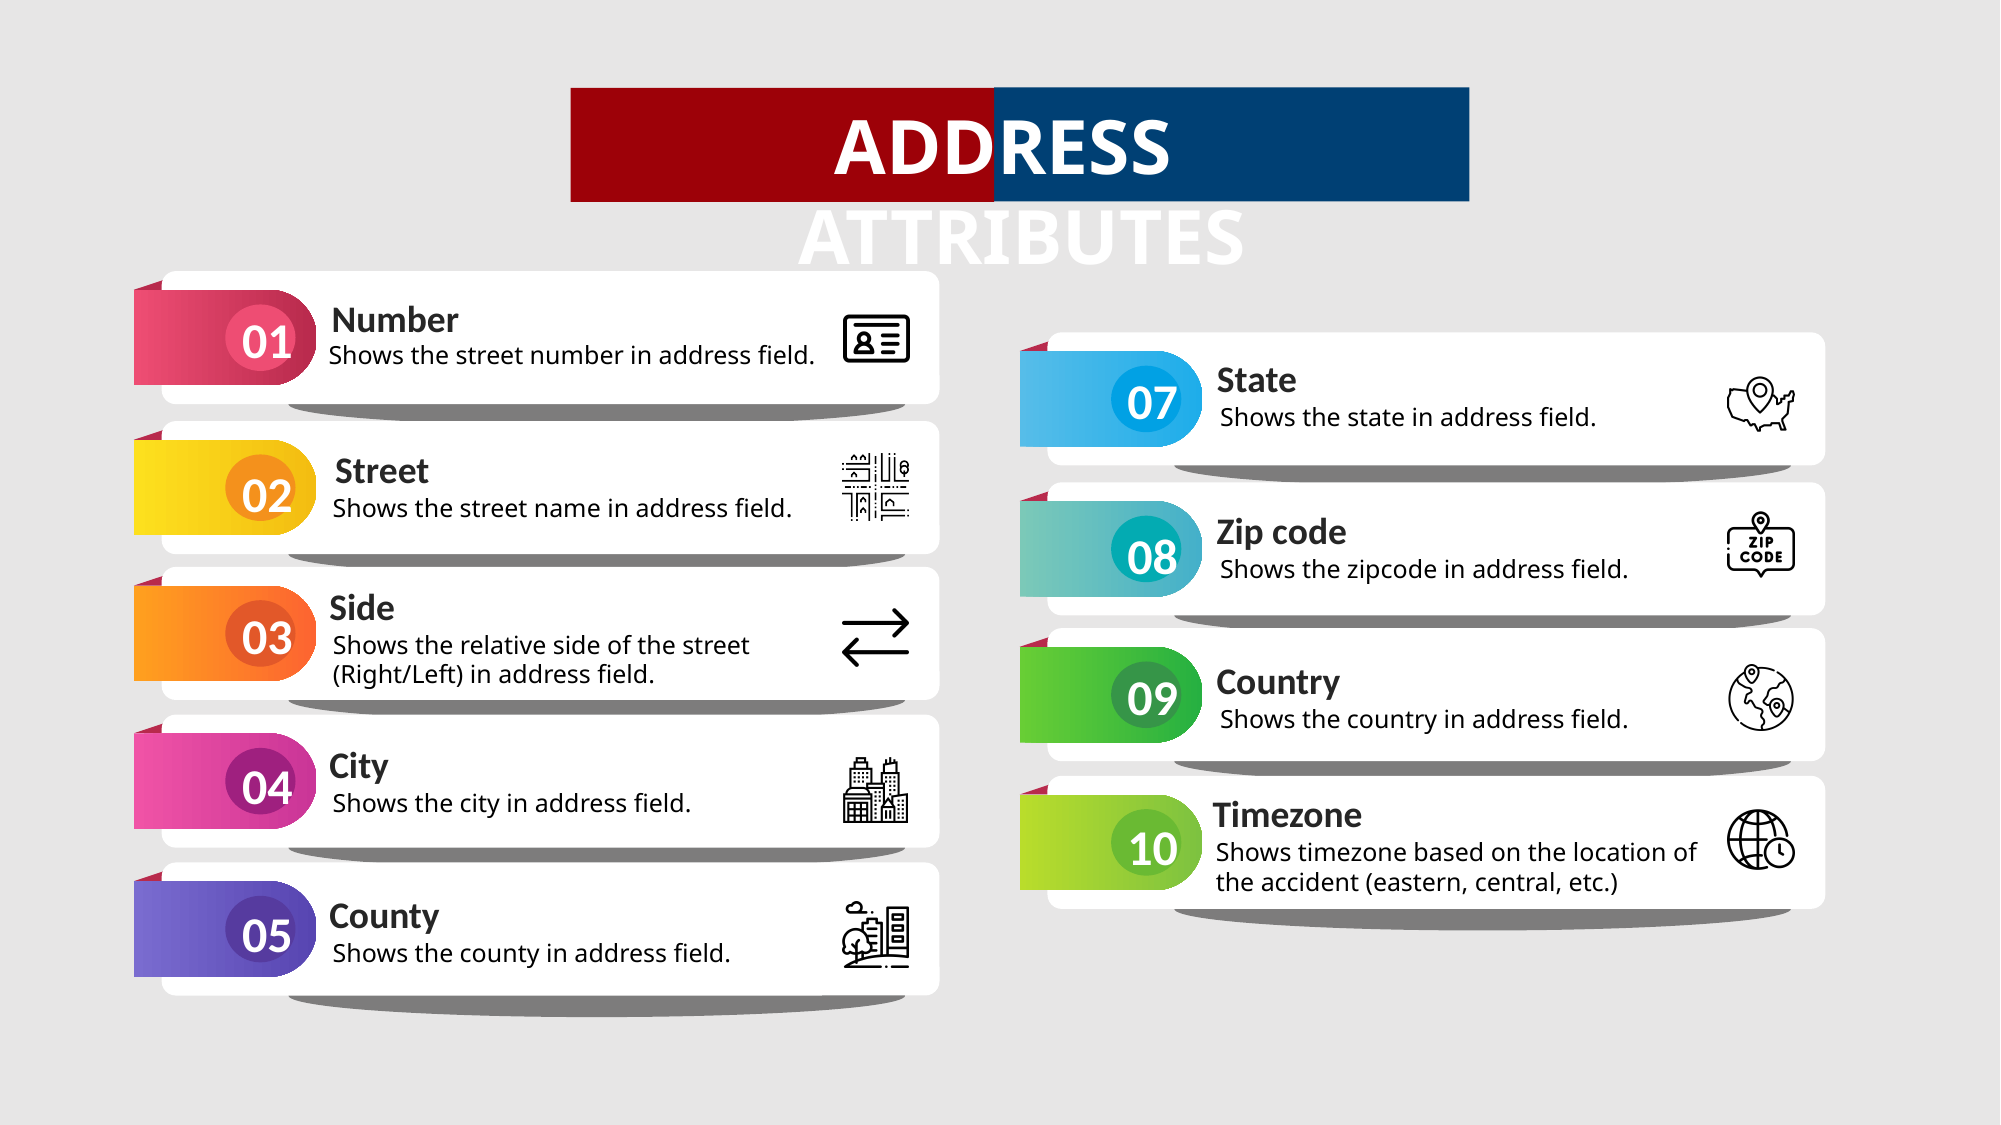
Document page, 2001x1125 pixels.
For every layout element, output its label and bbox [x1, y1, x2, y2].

text_box [1201, 347, 1736, 440]
text_box [133, 271, 940, 1018]
text_box [1201, 649, 1735, 742]
text_box [1019, 482, 1826, 628]
picture [1735, 664, 1795, 731]
text_box [1019, 775, 1826, 931]
text_box [1019, 628, 1826, 775]
picture [1736, 370, 1795, 438]
text_box [1197, 782, 1731, 905]
picture [1731, 806, 1795, 873]
text_box [1019, 332, 1826, 482]
picture [1735, 511, 1795, 578]
text_box [1201, 499, 1735, 591]
text_box [570, 87, 1470, 202]
